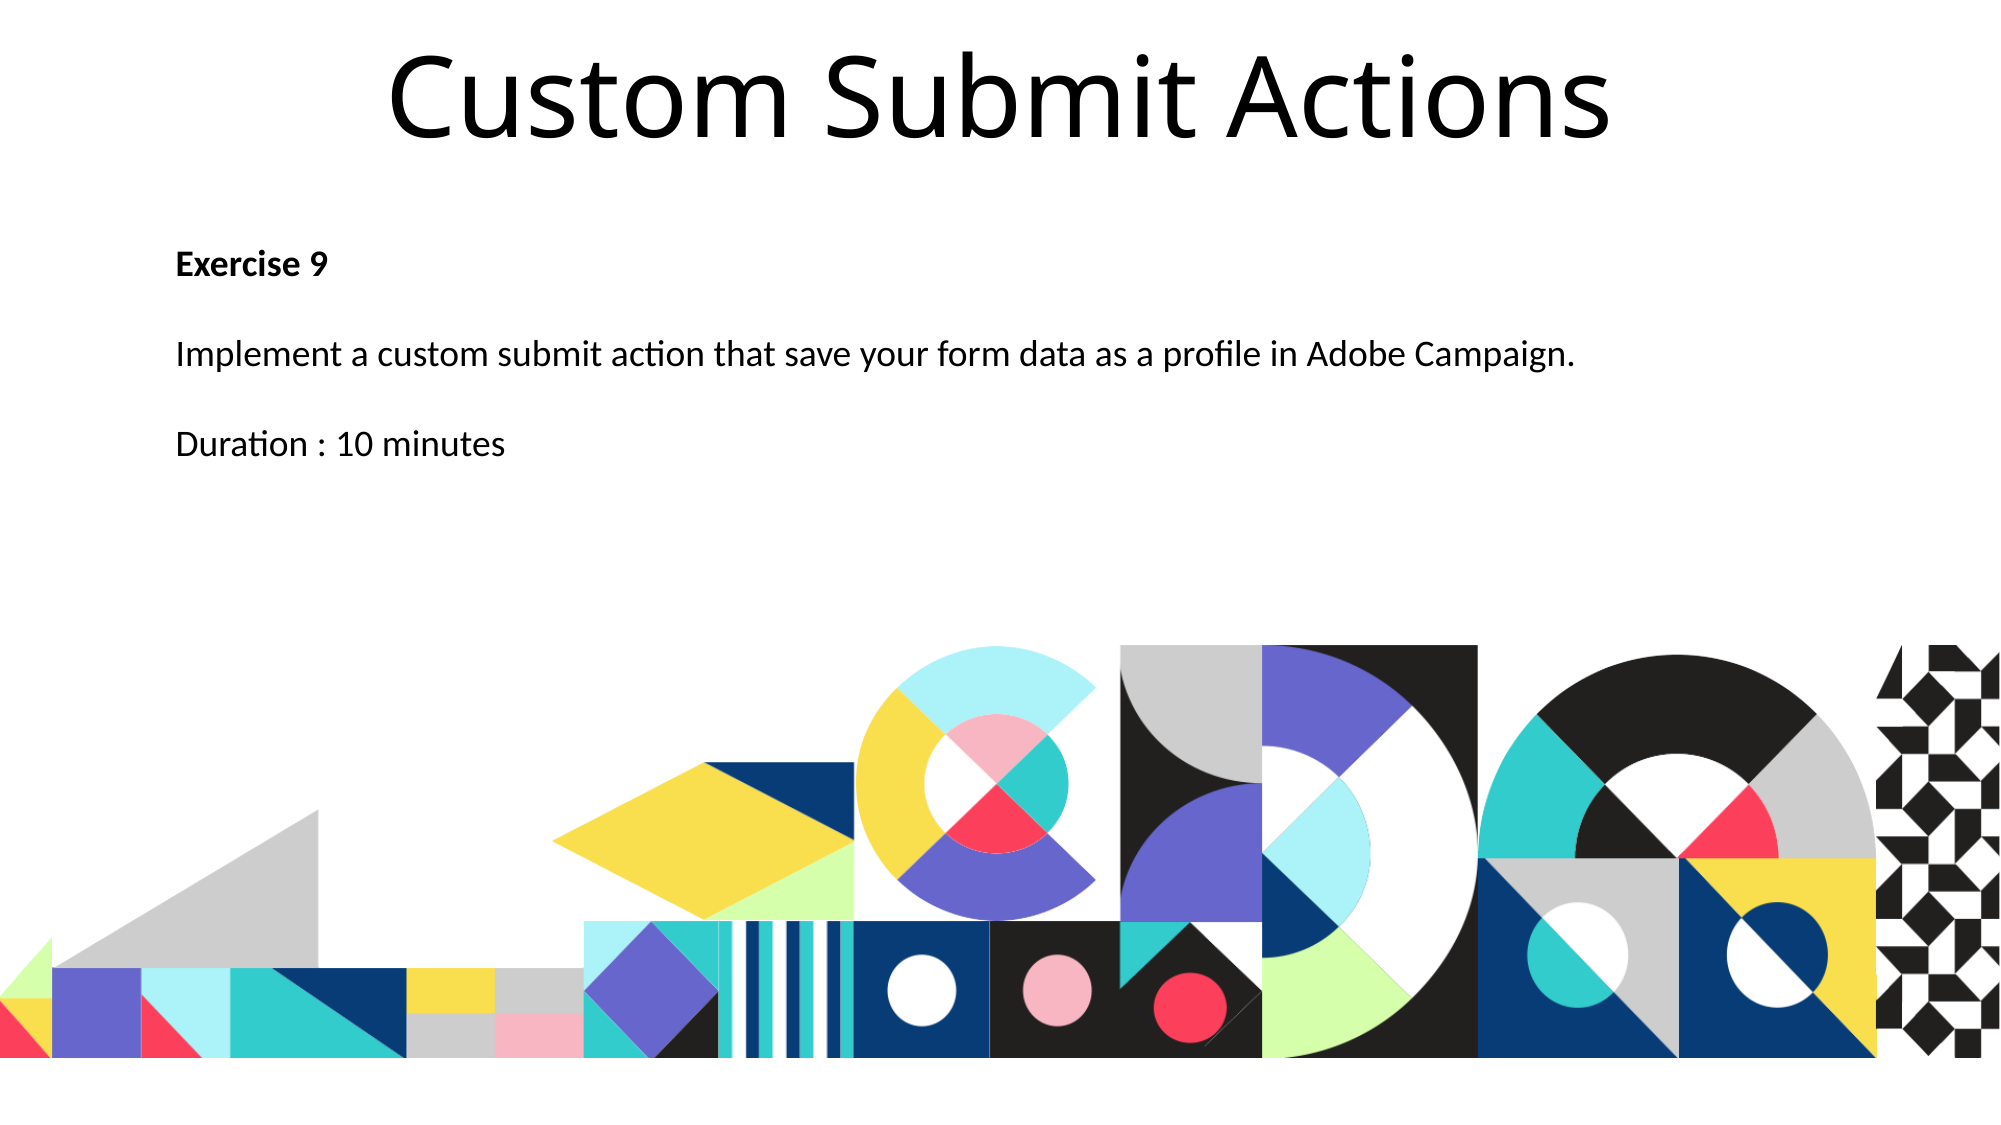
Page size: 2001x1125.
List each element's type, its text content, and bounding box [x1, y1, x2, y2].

picture [0, 645, 2000, 1058]
list Exercise 9 Implement a custom submit action that save your form data as a profile in Adobe Campaign. Duration : 10 minutes [175, 239, 1825, 467]
title Custom Submit Actions [31, 24, 1969, 162]
